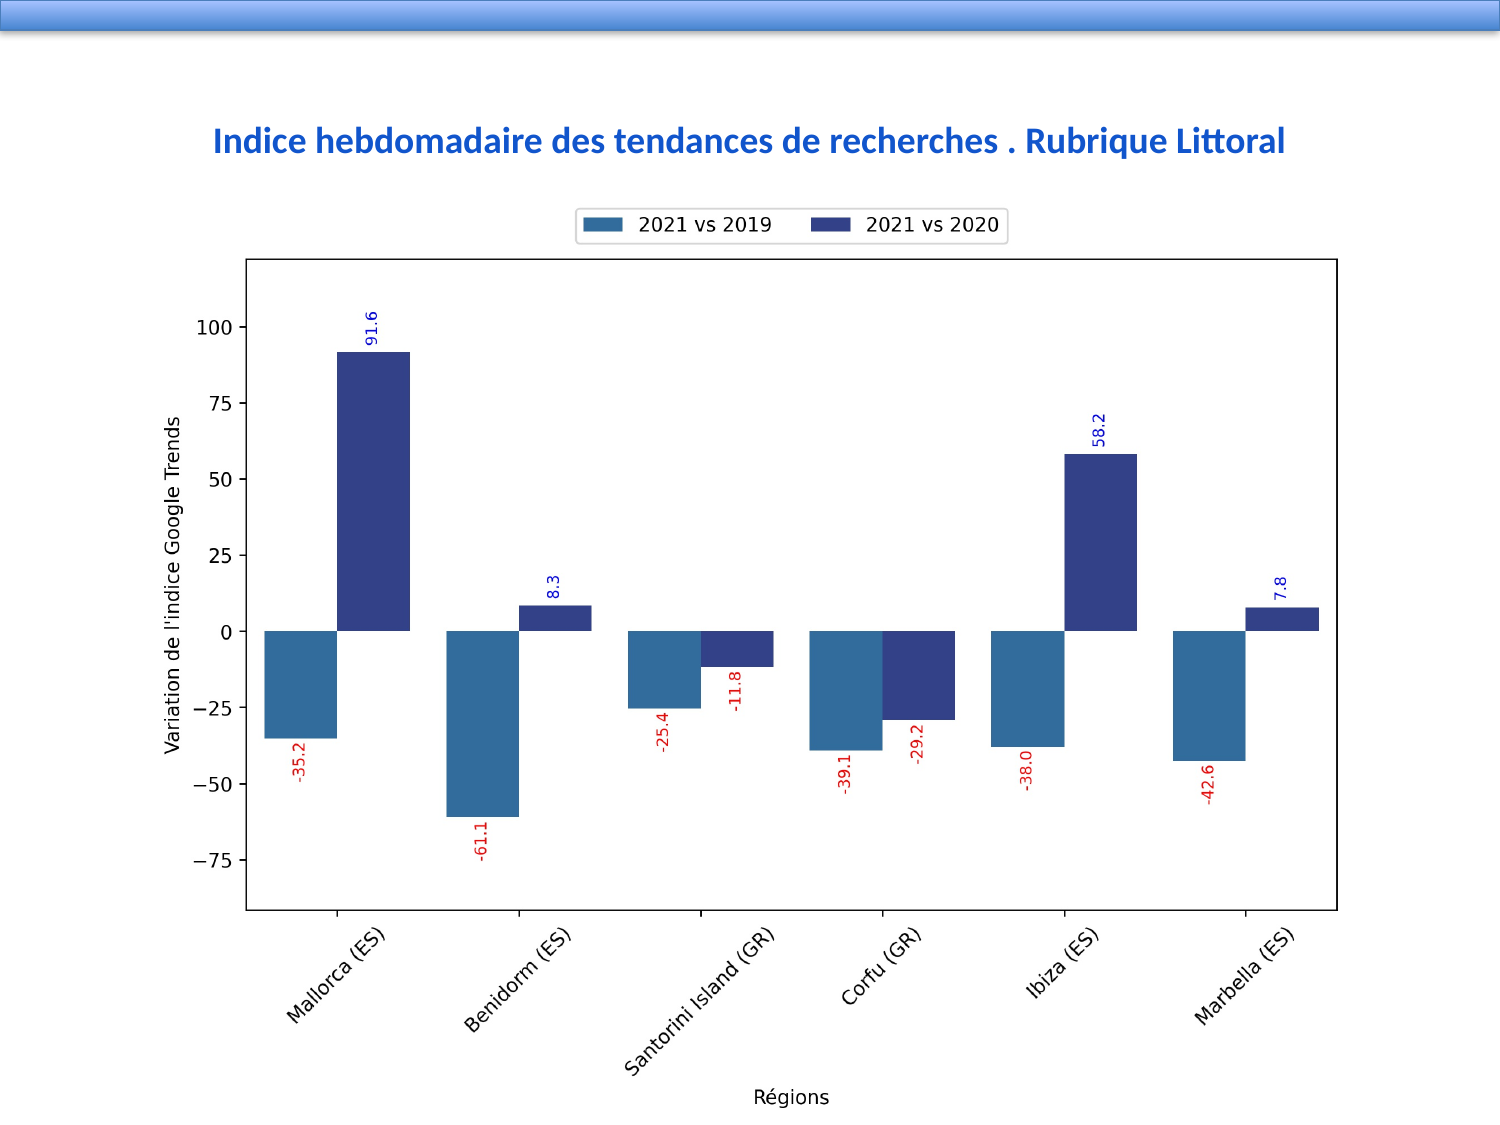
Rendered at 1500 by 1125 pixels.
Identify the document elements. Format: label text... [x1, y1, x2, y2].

text_box [0, 0, 1500, 31]
title Indice hebdomadaire des tendances de recherches . Rubrique Littoral [75, 45, 1425, 233]
picture [149, 194, 1351, 1123]
